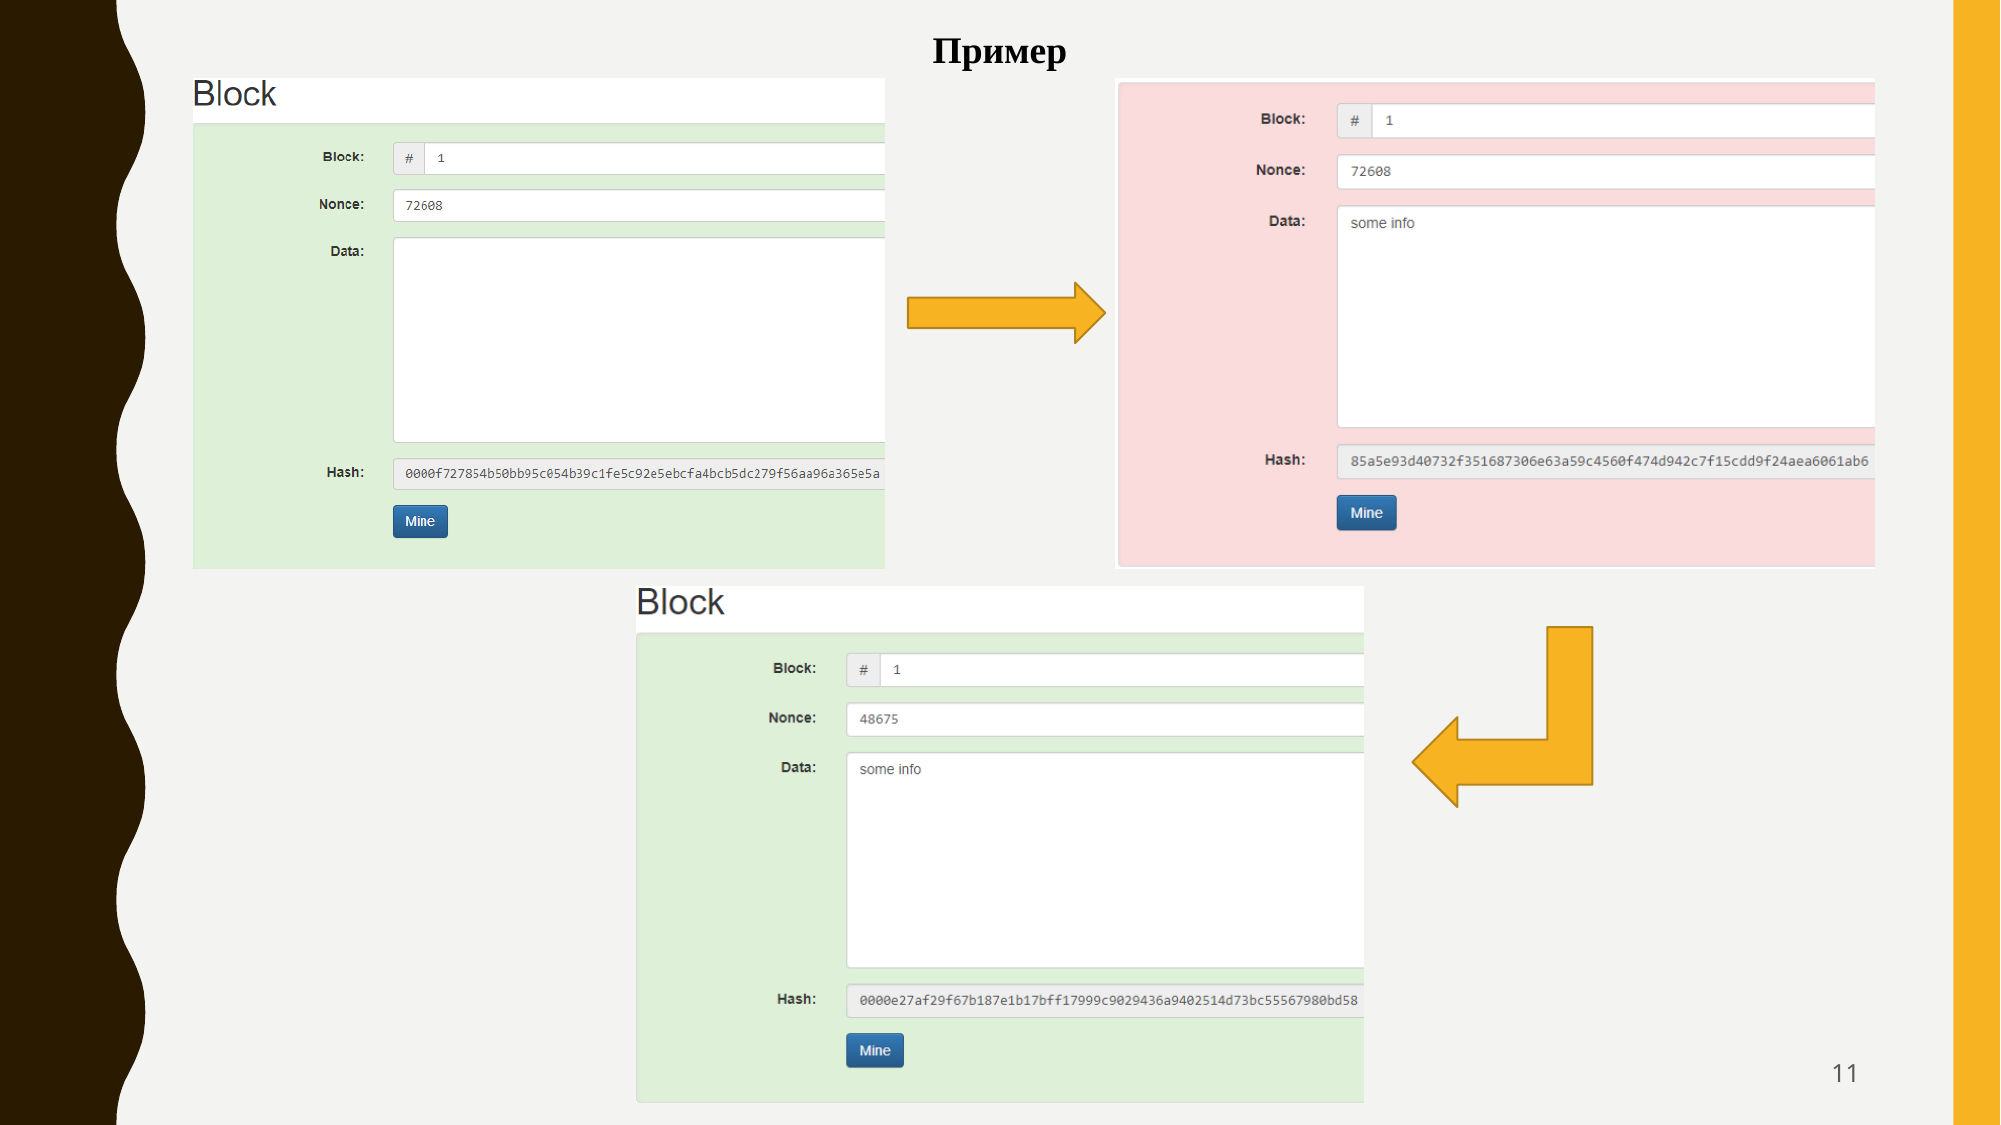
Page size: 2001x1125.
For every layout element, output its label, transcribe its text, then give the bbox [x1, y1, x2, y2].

slide_number 11 [1412, 1045, 1875, 1103]
picture [193, 78, 885, 569]
text_box Пример [0, 18, 2000, 78]
text_box [1411, 626, 1594, 809]
text_box [906, 281, 1107, 345]
picture [1115, 78, 1875, 569]
picture [636, 586, 1364, 1103]
